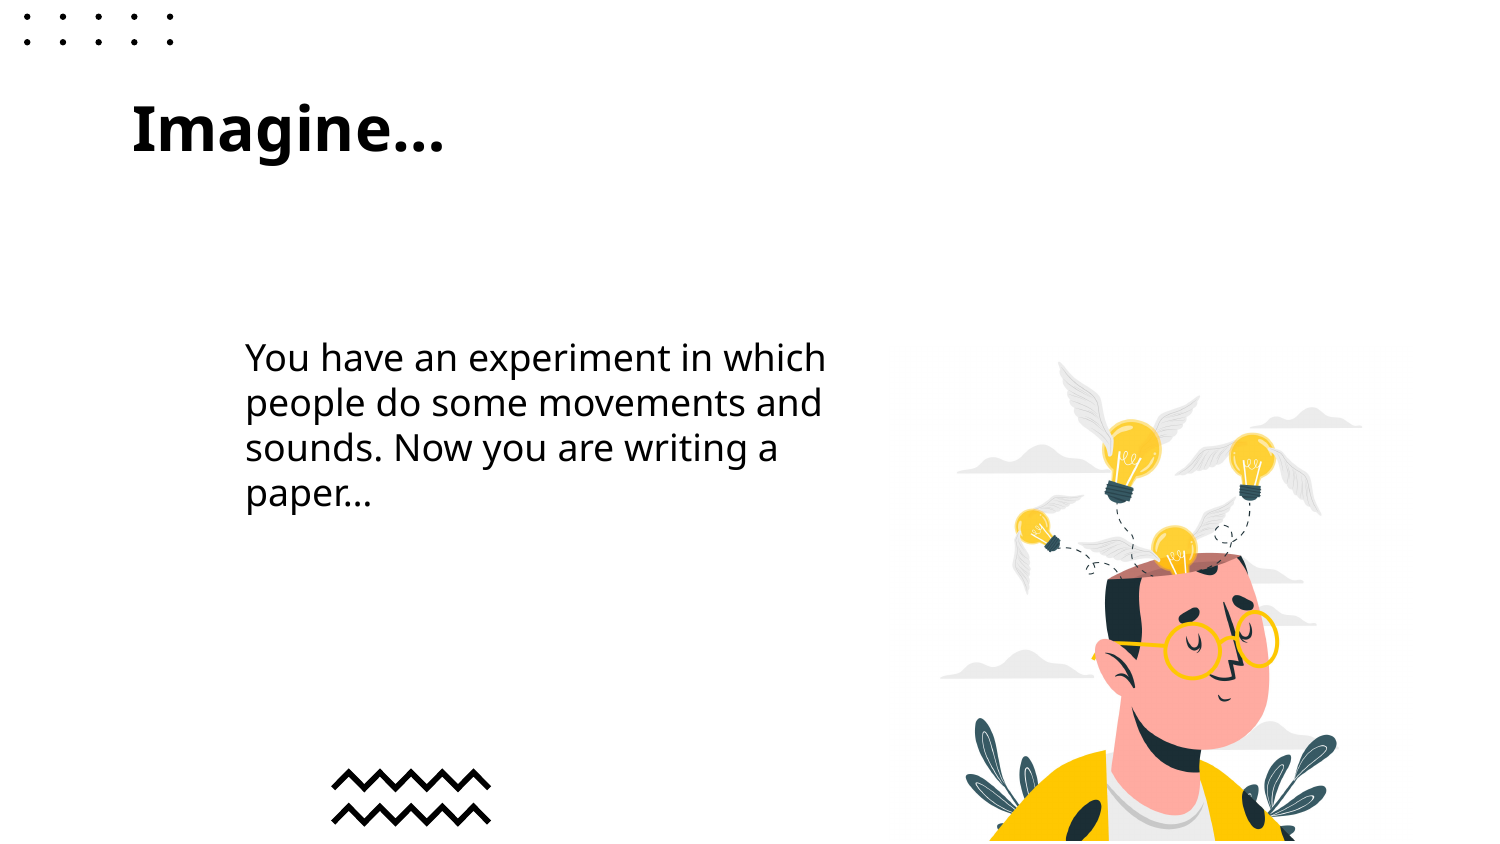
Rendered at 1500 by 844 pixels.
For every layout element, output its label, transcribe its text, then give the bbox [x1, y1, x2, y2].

title Imagine… [117, 73, 705, 256]
picture [889, 346, 1414, 841]
text_box You have an experiment in which people do some movements and sounds. Now you are writing a paper… [205, 319, 868, 608]
